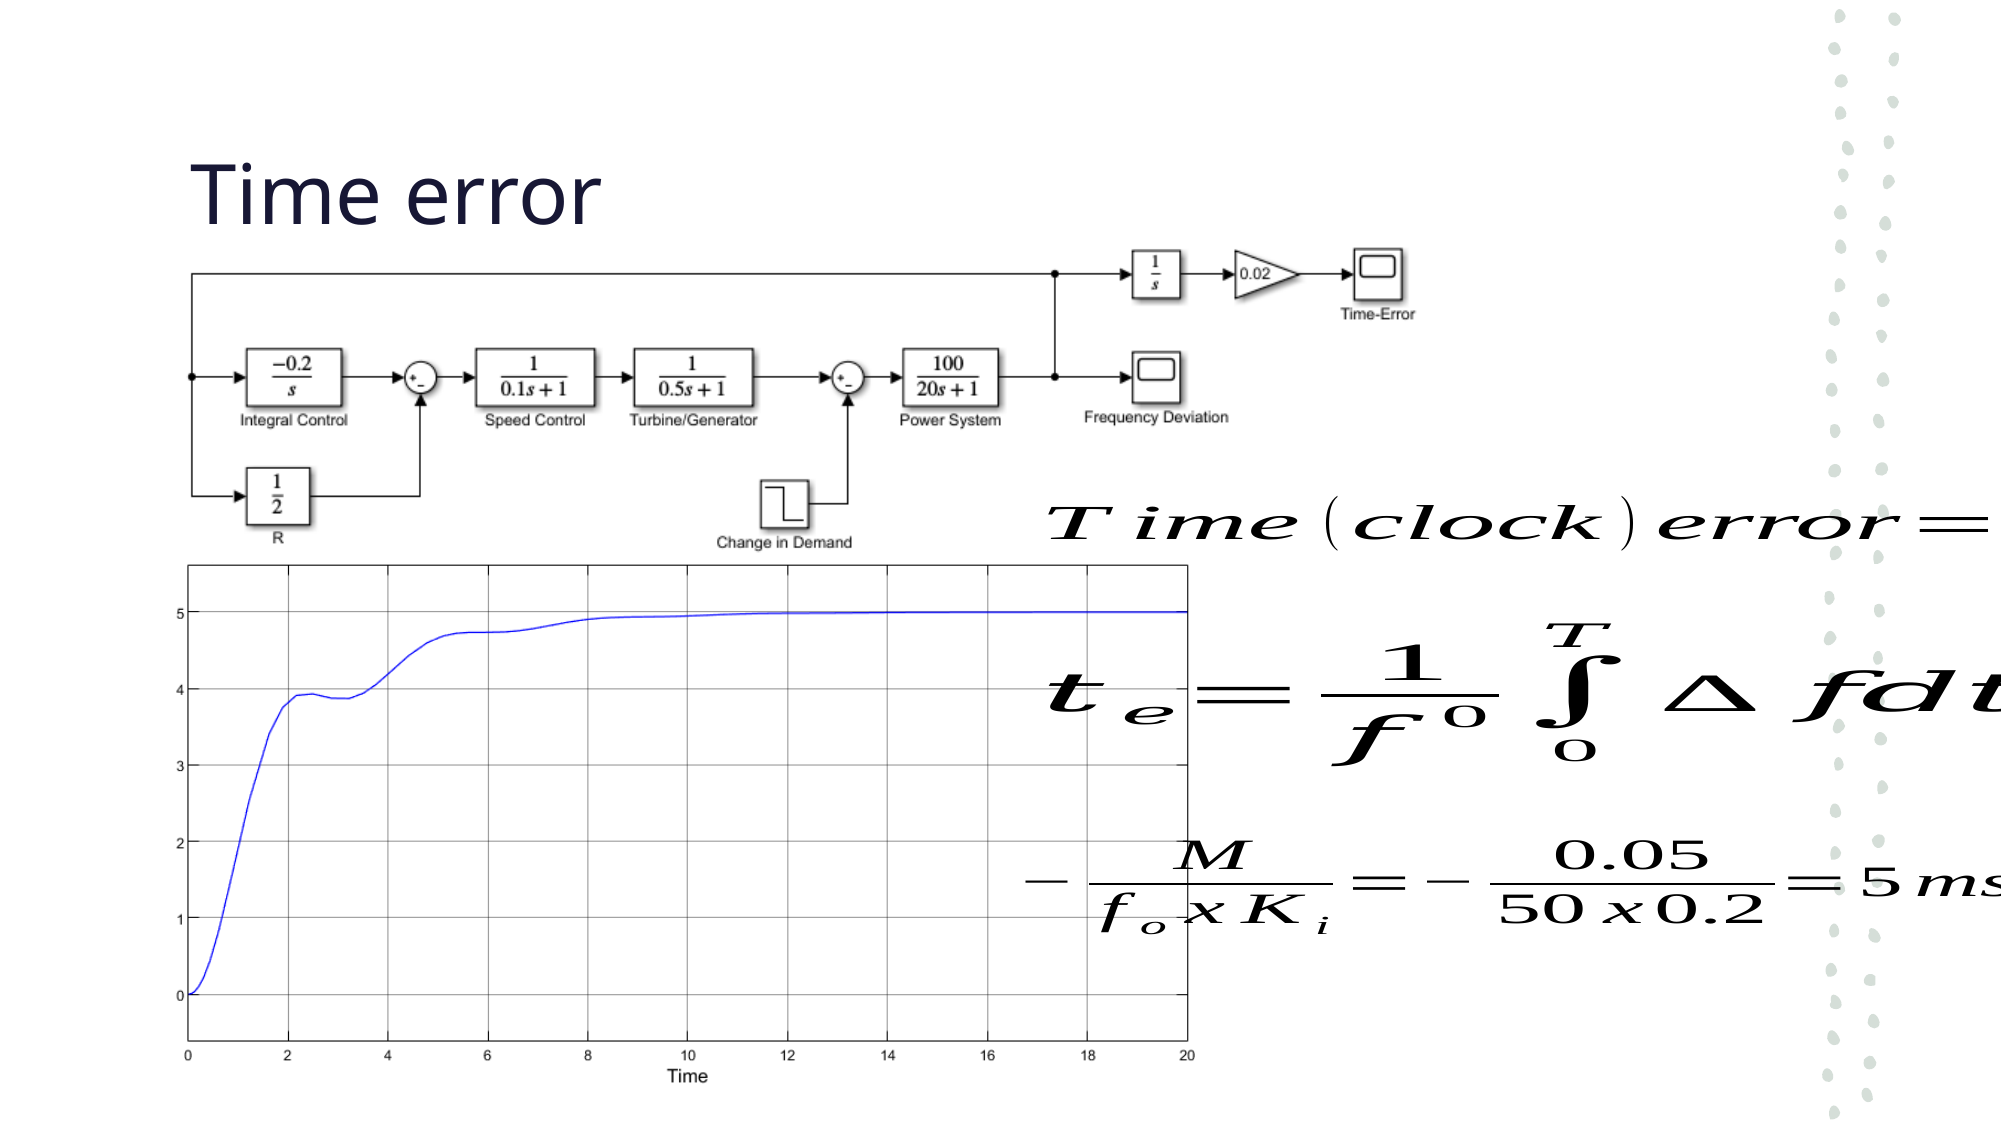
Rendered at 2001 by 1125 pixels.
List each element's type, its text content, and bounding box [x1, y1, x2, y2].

title Time error [175, 82, 1756, 300]
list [175, 239, 1430, 563]
picture [175, 562, 1206, 1088]
